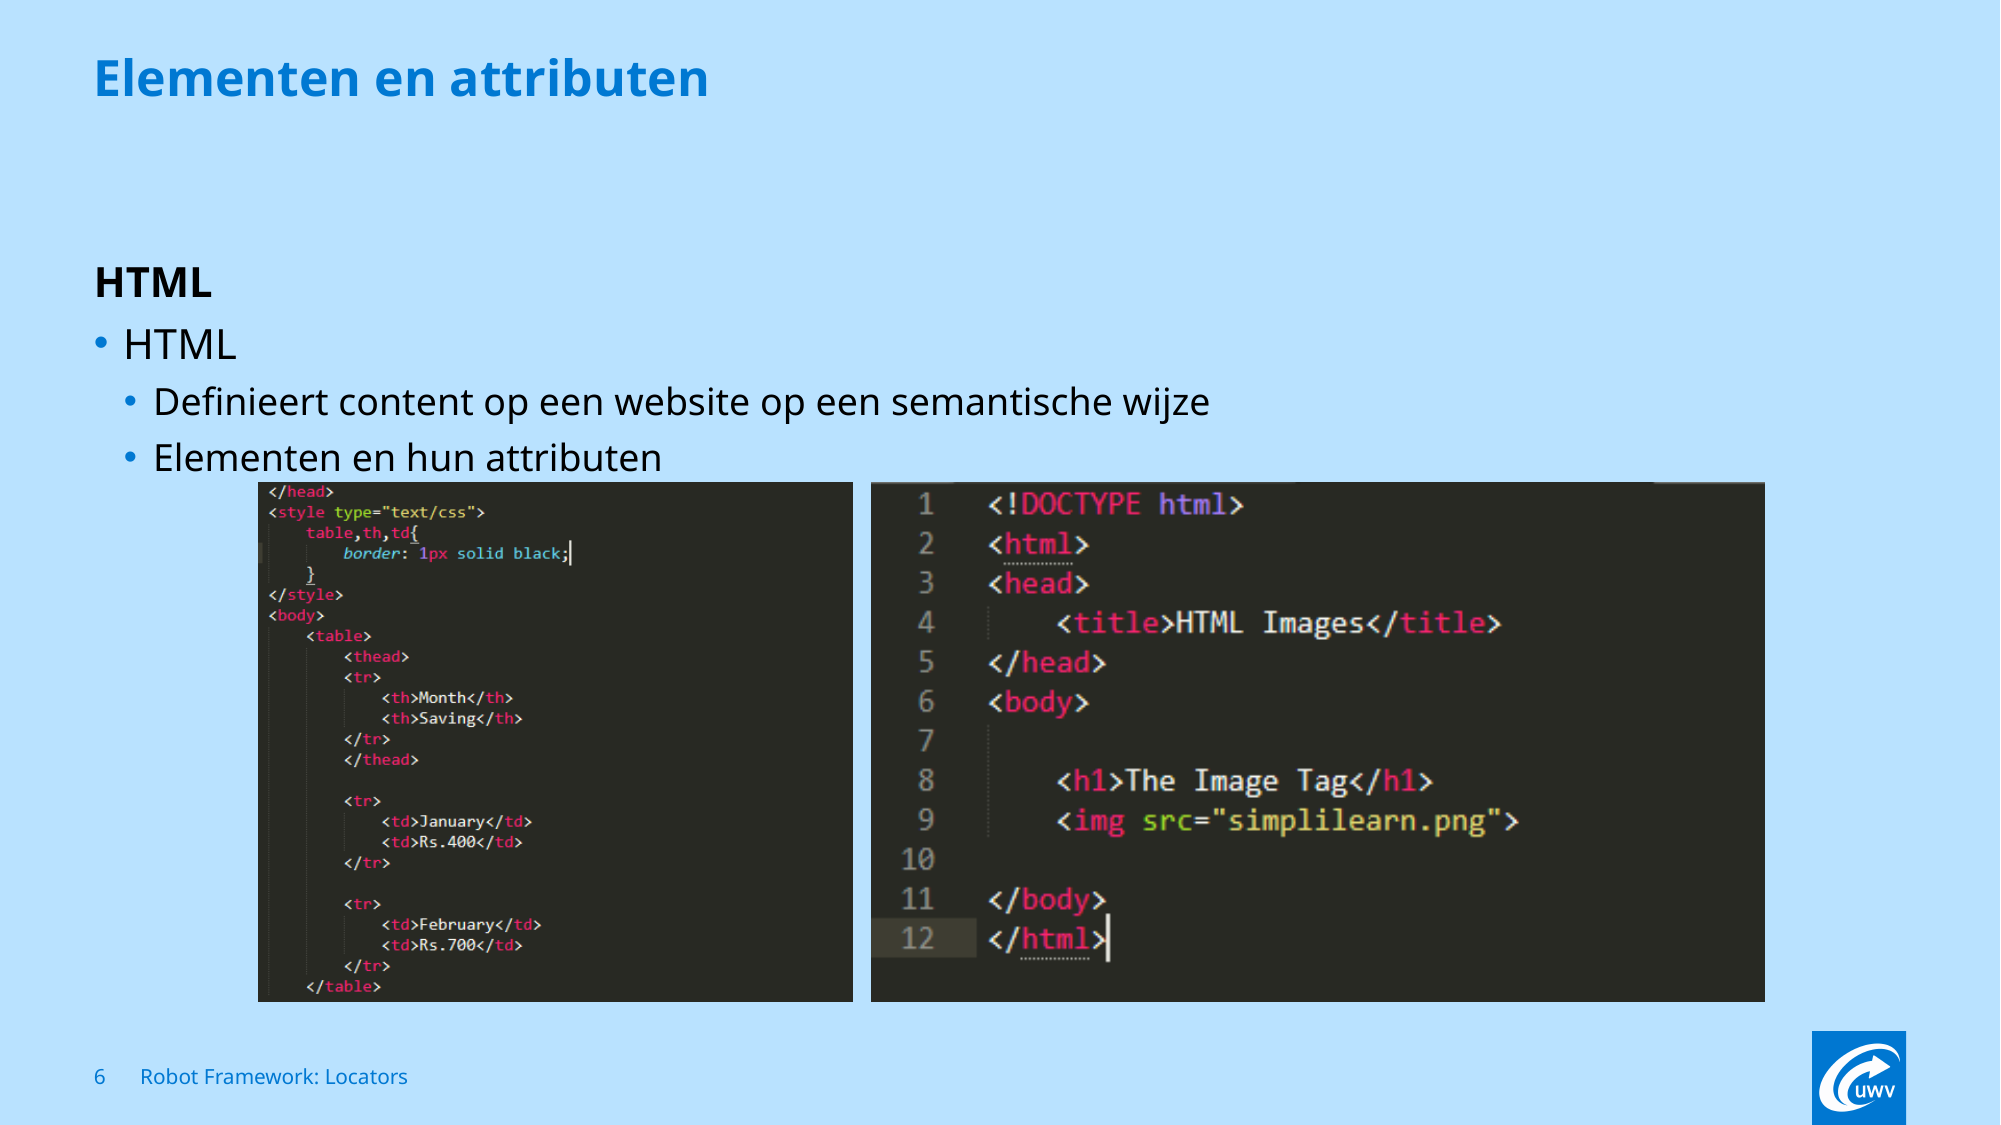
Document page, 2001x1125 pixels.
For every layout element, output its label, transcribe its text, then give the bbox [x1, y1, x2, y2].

footer Robot Framework: Locators [141, 1030, 839, 1125]
title Elementen en attributen [93, 46, 1907, 250]
picture [1812, 1031, 1907, 1125]
slide_number 6 [93, 1030, 141, 1125]
picture [870, 482, 1765, 1002]
picture [258, 482, 853, 1002]
list HTML HTML Definieert content op een website op een semantische wijze Elementen en hun attributen [93, 251, 1907, 1002]
